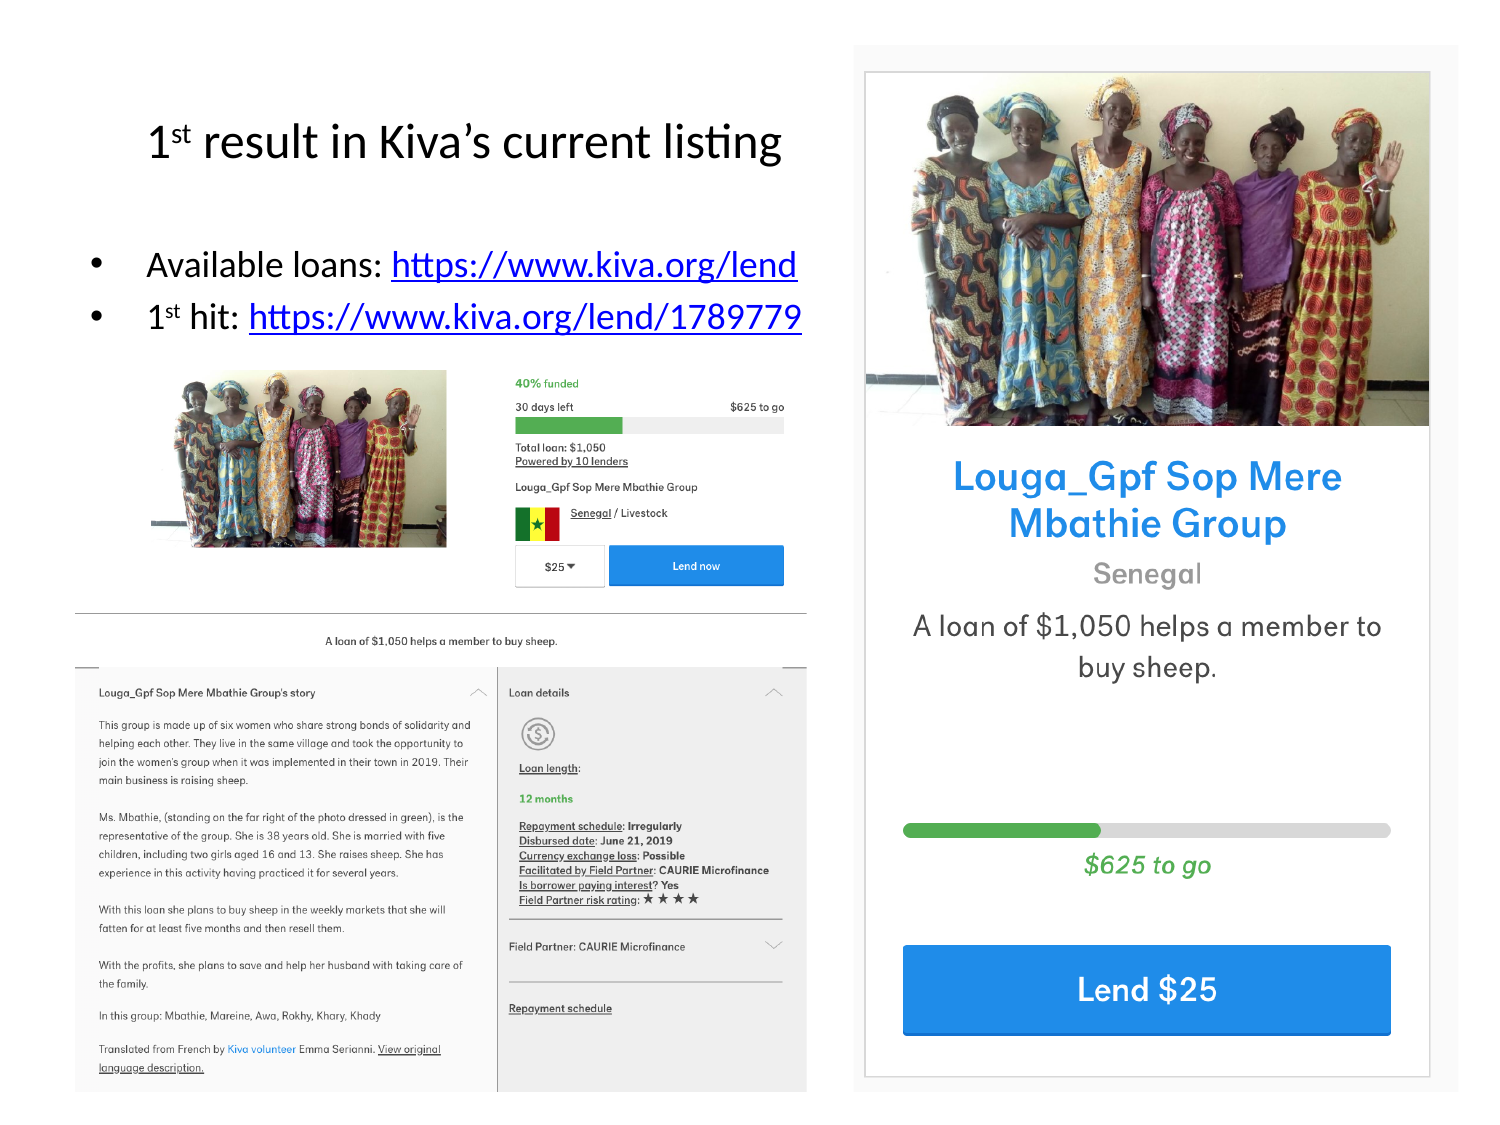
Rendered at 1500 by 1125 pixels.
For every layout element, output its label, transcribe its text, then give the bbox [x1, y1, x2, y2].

list Available loans: https://www.kiva.org/lend 1st hit: https://www.kiva.org/lend/1789779 [75, 232, 848, 1005]
picture [853, 44, 1459, 1092]
picture [74, 363, 807, 1092]
title 1st result in Kiva’s current listing [75, 45, 851, 232]
